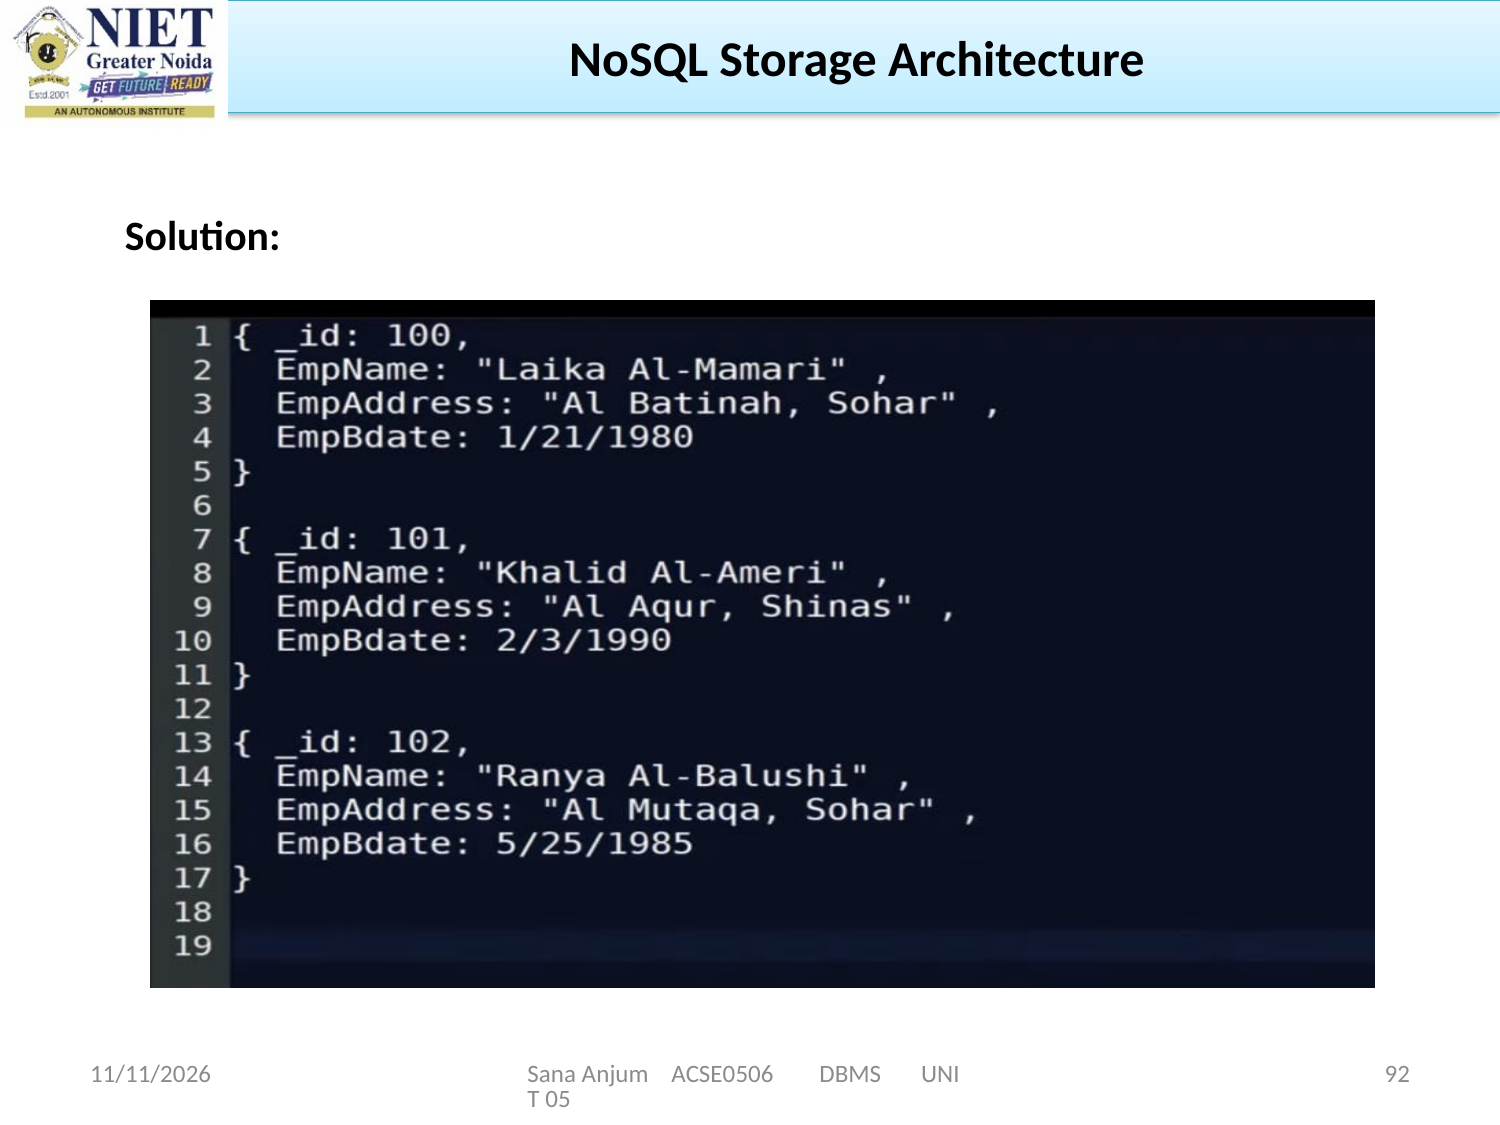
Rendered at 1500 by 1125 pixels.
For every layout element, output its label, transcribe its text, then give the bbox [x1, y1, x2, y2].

text_box NoSQL Storage Architecture [238, 0, 1500, 113]
slide_number 92 [1074, 1042, 1425, 1103]
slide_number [75, 1042, 425, 1103]
picture [149, 299, 1376, 988]
footer Sana Anjum ACSE0506 DBMS UNIT 05 [512, 1042, 988, 1103]
text_box Solution: [109, 201, 1139, 266]
picture [0, 0, 238, 135]
